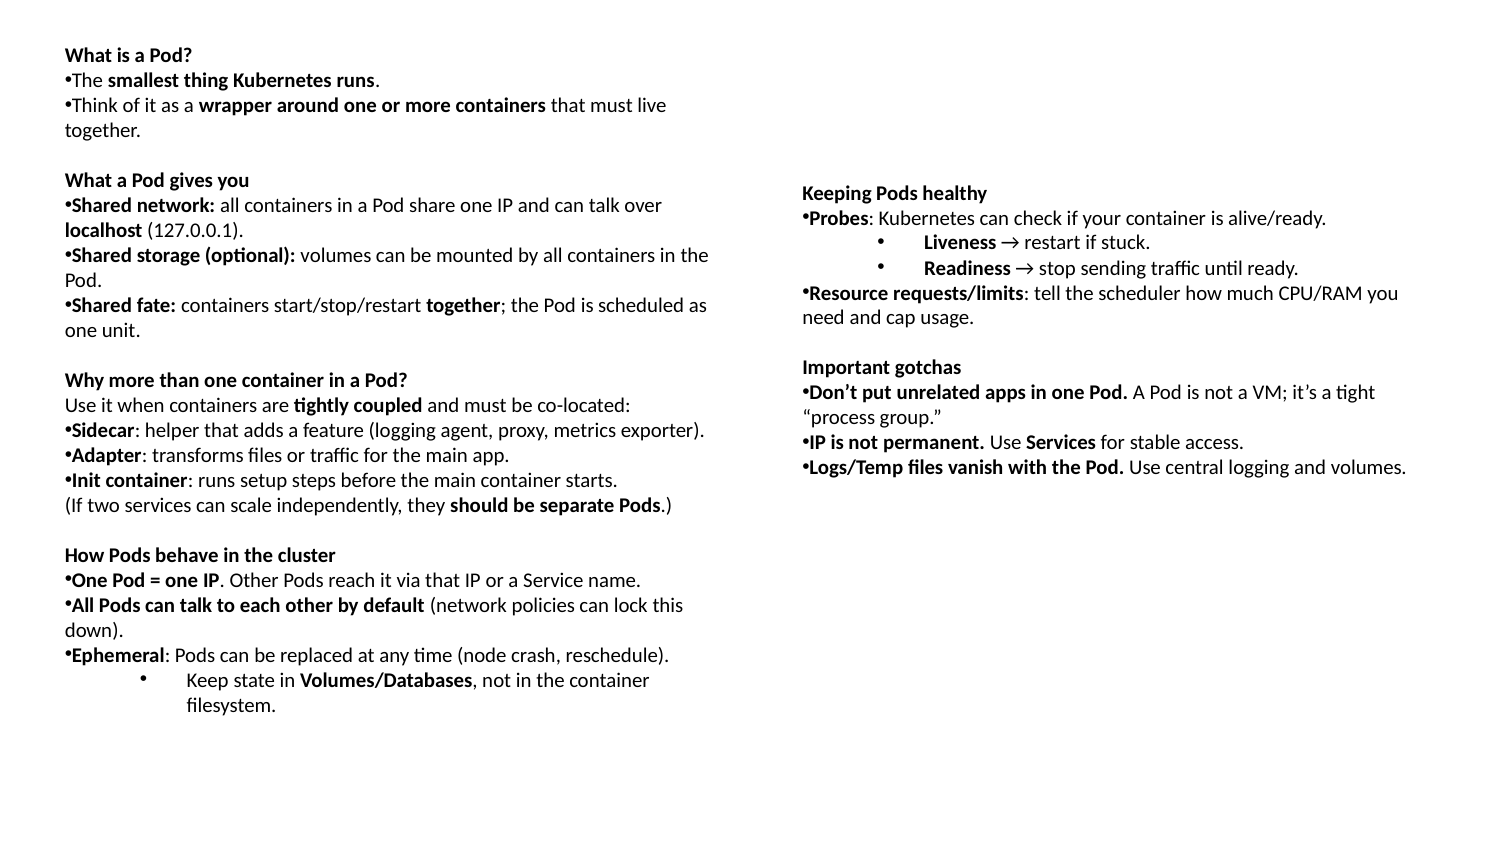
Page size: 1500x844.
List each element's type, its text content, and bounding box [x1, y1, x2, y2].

text_box What is a Pod? The smallest thing Kubernetes runs. Think of it as a wrapper around one or more containers that must live together. What a Pod gives you Shared network: all containers in a Pod share one IP and can talk over localhost (127.0.0.1). Shared storage (optional): volumes can be mounted by all containers in the Pod. Shared fate: containers start/stop/restart together; the Pod is scheduled as one unit. Why more than one container in a Pod? Use it when containers are tightly coupled and must be co-located: Sidecar: helper that adds a feature (logging agent, proxy, metrics exporter). Adapter: transforms files or traffic for the main app. Init container: runs setup steps before the main container starts. (If two services can scale independently, they should be separate Pods.) How Pods behave in the cluster One Pod = one IP. Other Pods reach it via that IP or a Service name. All Pods can talk to each other by default (network policies can lock this down). Ephemeral: Pods can be replaced at any time (node crash, reschedule). Keep state in Volumes/Databases, not in the container filesystem. [49, 34, 725, 749]
text_box Keeping Pods healthy Probes: Kubernetes can check if your container is alive/ready. Liveness → restart if stuck. Readiness → stop sending traffic until ready. Resource requests/limits: tell the scheduler how much CPU/RAM you need and cap usage. Important gotchas Don’t put unrelated apps in one Pod. A Pod is not a VM; it’s a tight “process group.” IP is not permanent. Use Services for stable access. Logs/Temp files vanish with the Pod. Use central logging and volumes. [787, 171, 1450, 487]
